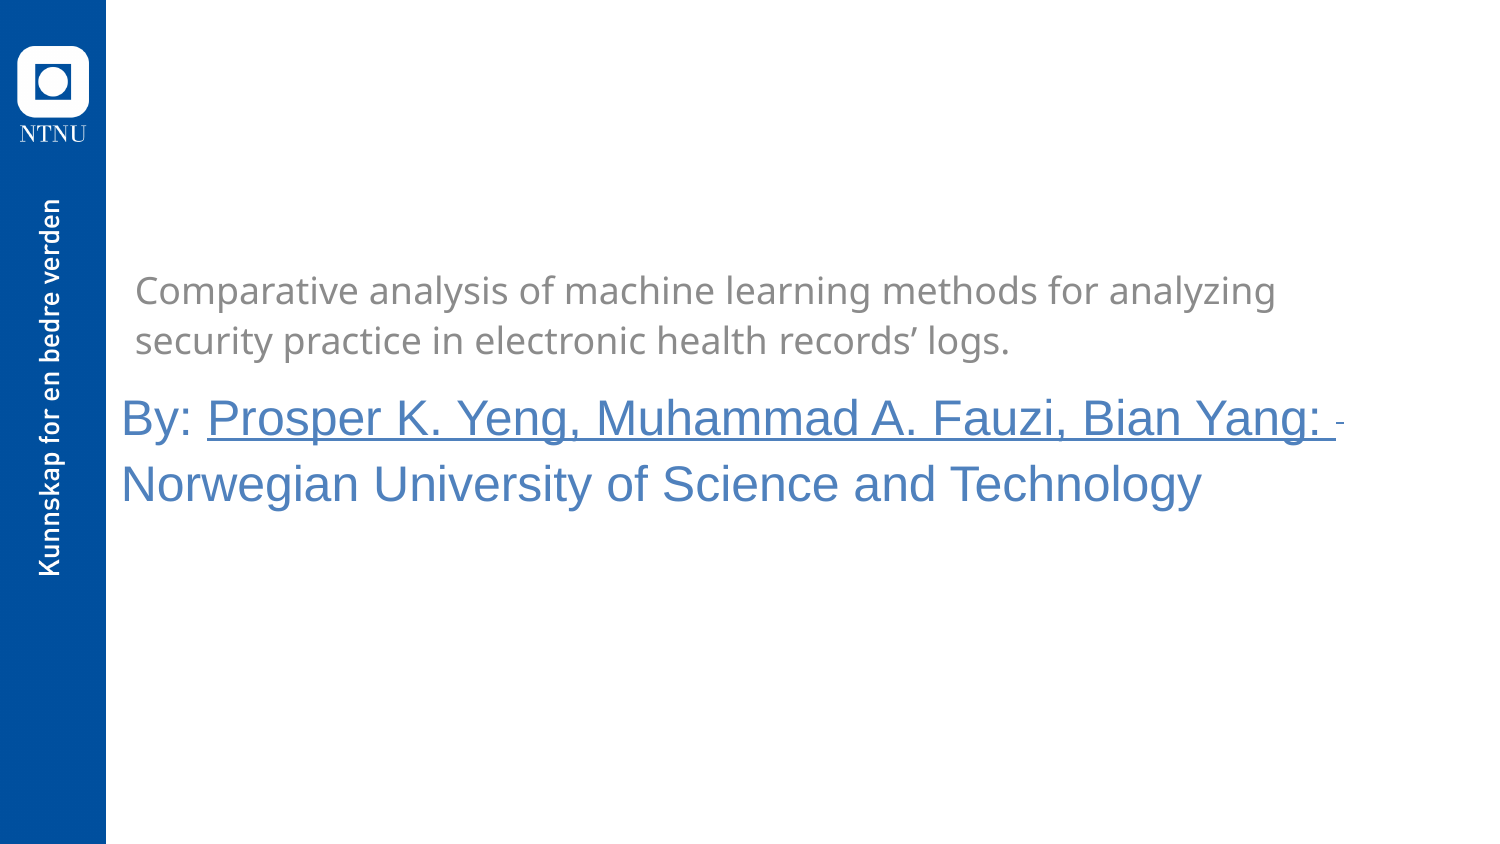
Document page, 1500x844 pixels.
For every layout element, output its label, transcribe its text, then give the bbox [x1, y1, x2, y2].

picture [0, 0, 106, 844]
subtitle Comparative analysis of machine learning methods for analyzing security practice in electronic health records’ logs. [119, 256, 1395, 588]
text_box By: Prosper K. Yeng, Muhammad A. Fauzi, Bian Yang: Norwegian University of Science and Technology [111, 382, 1381, 600]
